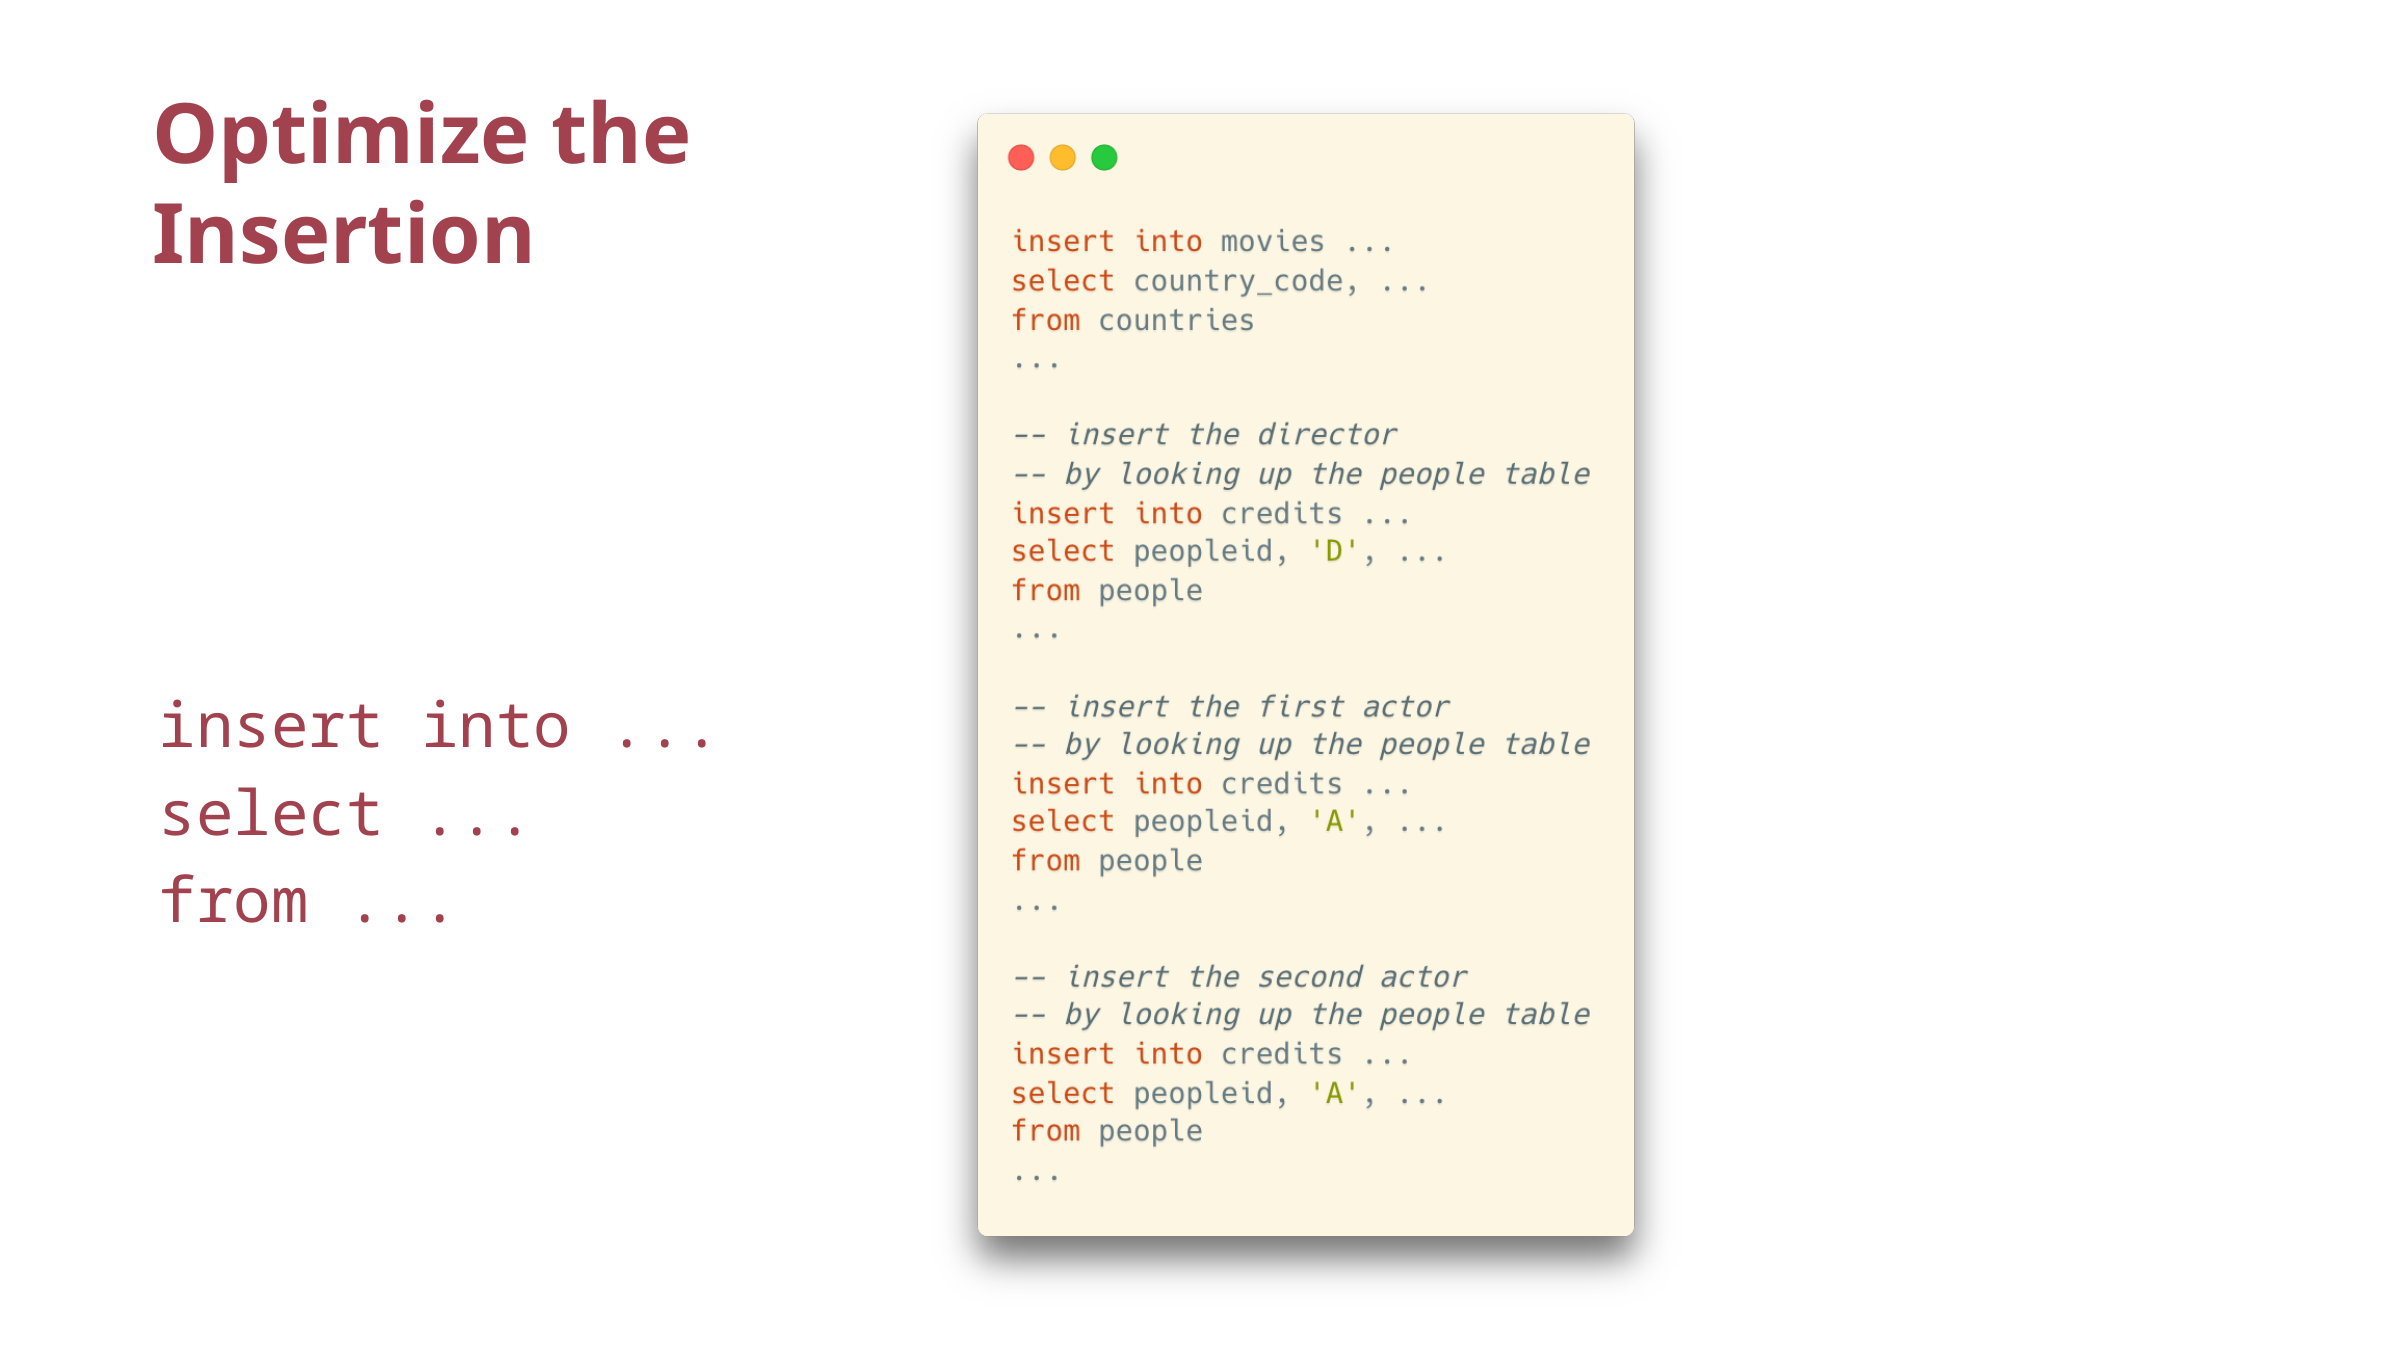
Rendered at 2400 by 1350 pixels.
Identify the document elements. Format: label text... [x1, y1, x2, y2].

list insert into ... select ... from ... [137, 324, 907, 1200]
picture [912, 36, 1701, 1314]
title Optimize the Insertion [137, 54, 907, 288]
